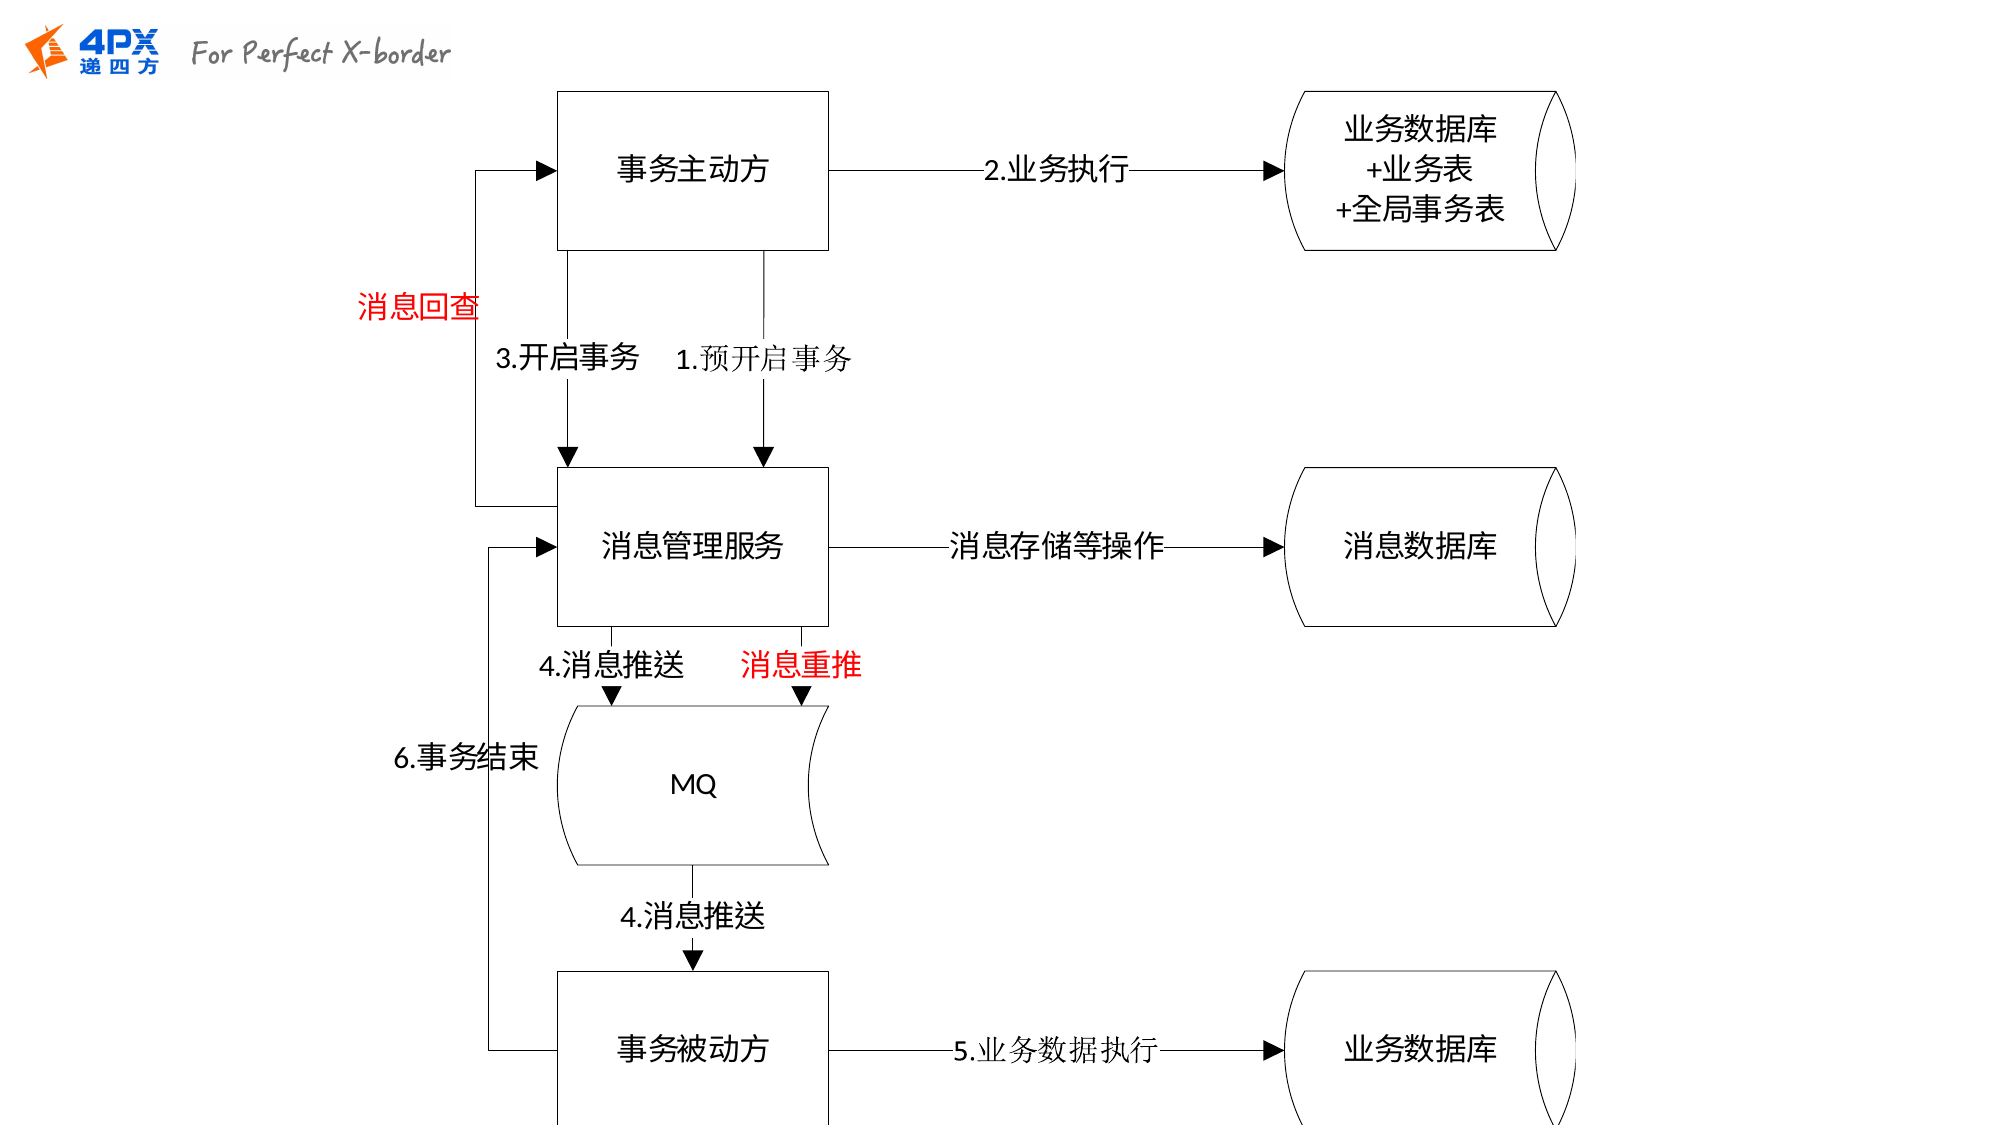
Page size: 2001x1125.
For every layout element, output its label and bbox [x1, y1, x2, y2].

picture [25, 24, 451, 79]
text_box [225, 86, 1577, 1125]
